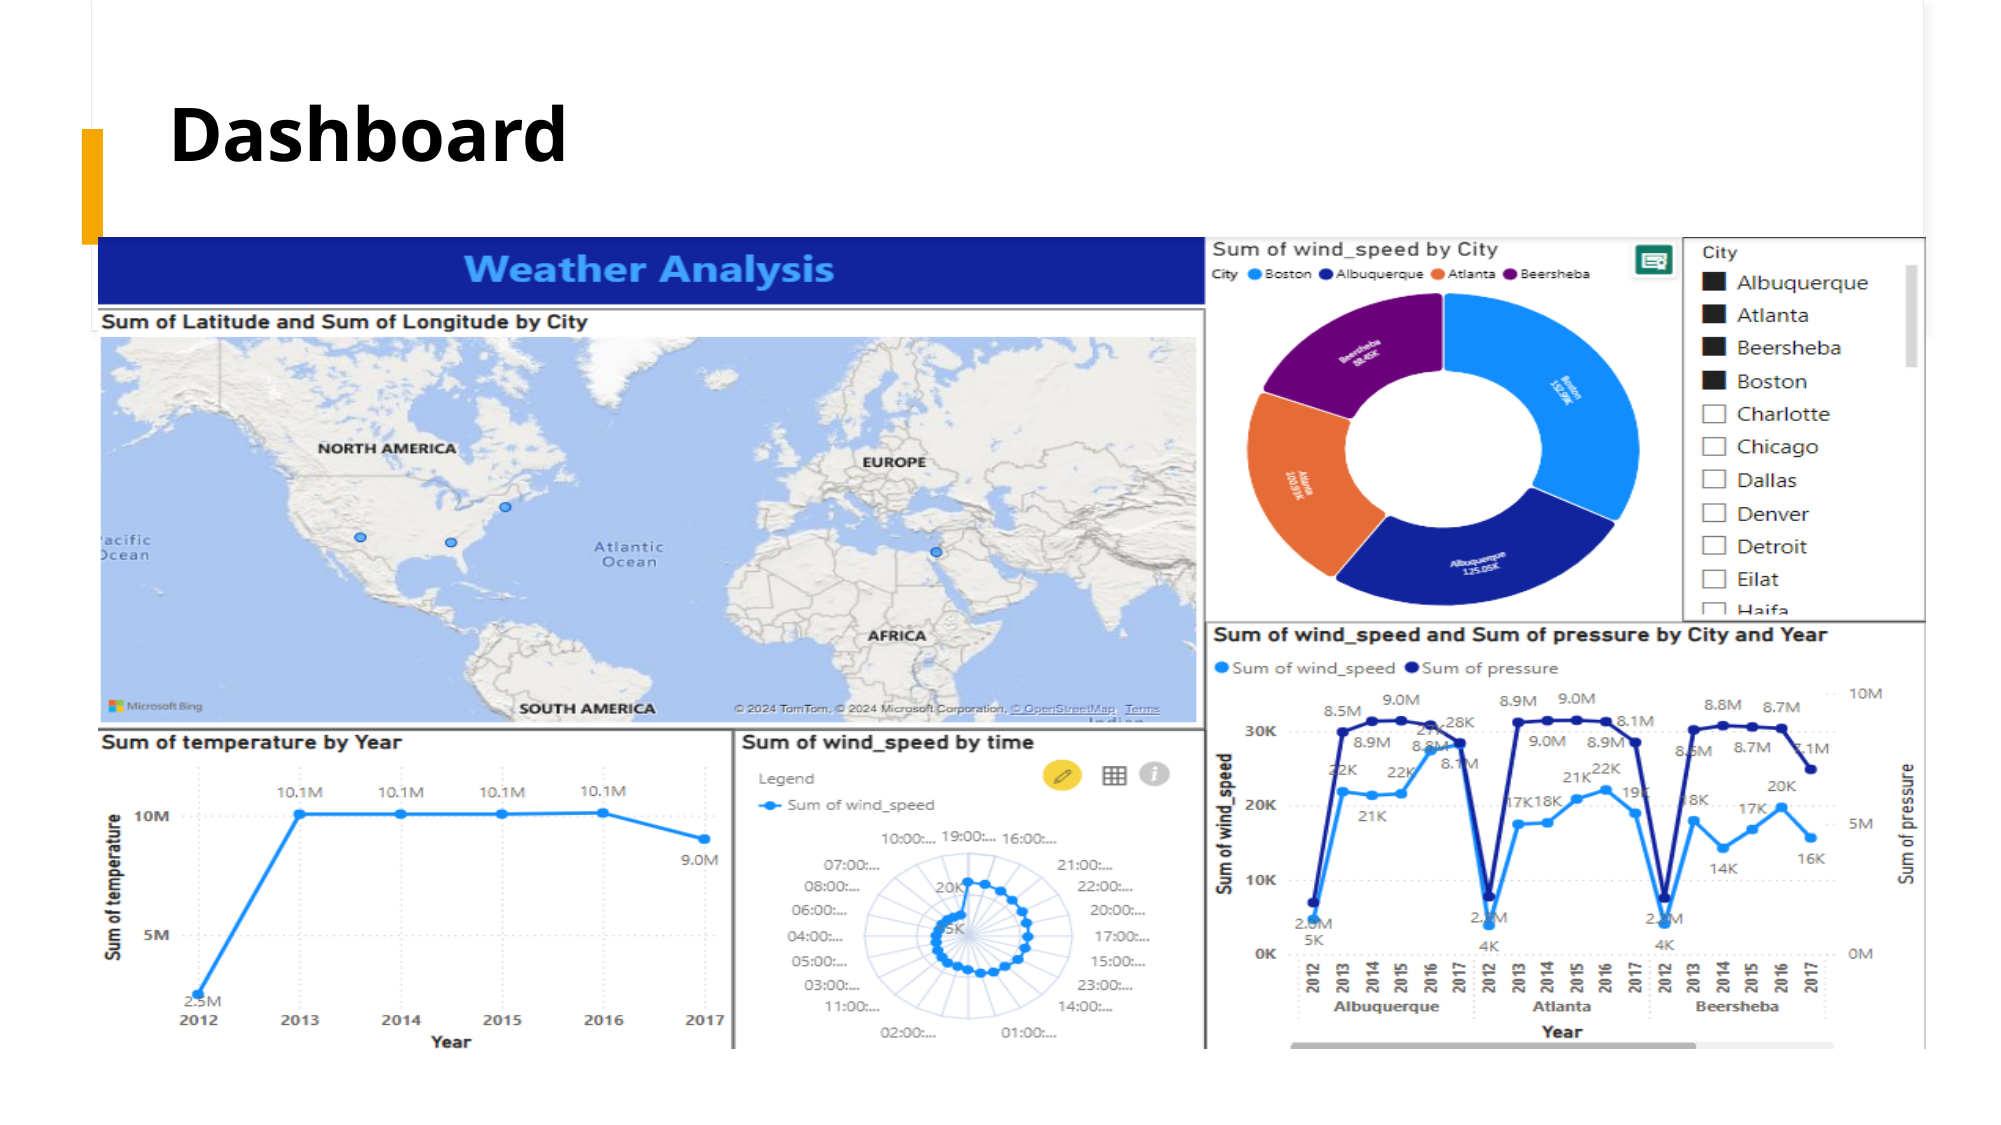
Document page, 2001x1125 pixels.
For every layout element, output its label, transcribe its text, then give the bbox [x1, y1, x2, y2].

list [98, 237, 1926, 1049]
title Dashboard [153, 90, 1851, 186]
